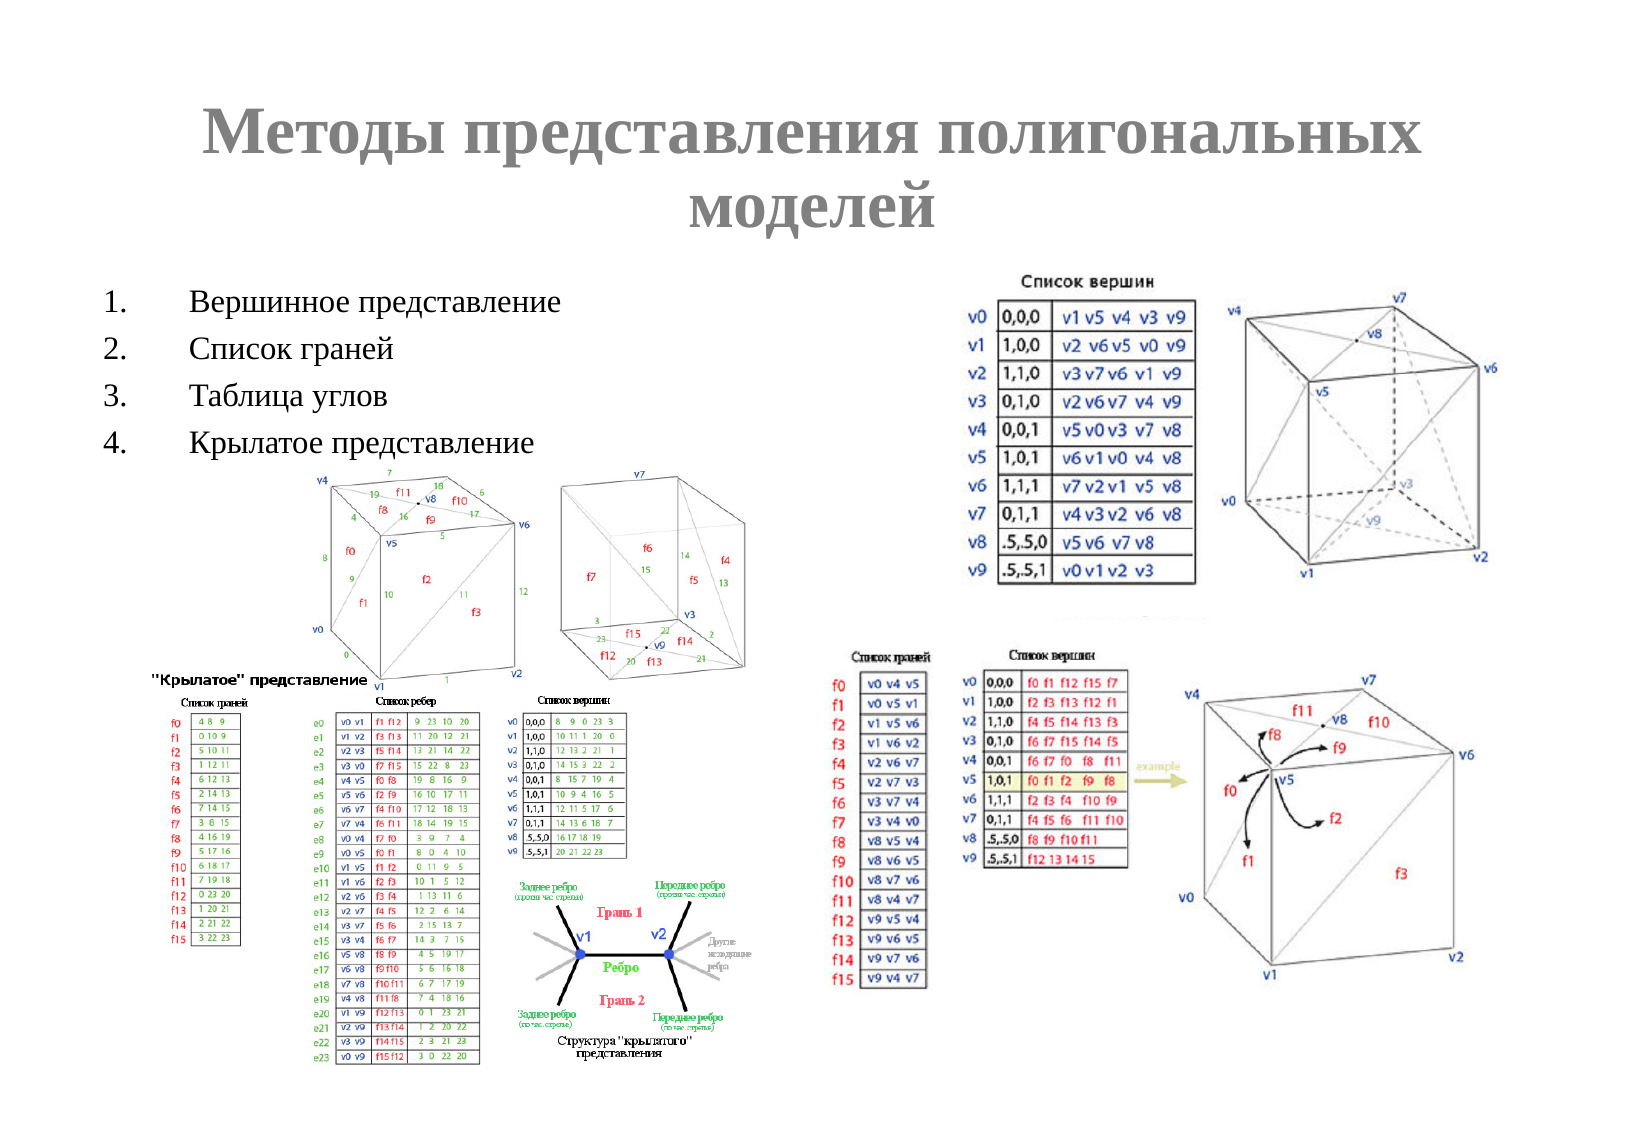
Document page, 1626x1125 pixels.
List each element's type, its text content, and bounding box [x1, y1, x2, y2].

picture [778, 241, 1514, 1013]
picture [140, 462, 756, 1066]
title Методы представления полигональных моделей [111, 59, 1514, 278]
list Вершинное представление Список граней Таблица углов Крылатое представление [88, 277, 585, 480]
